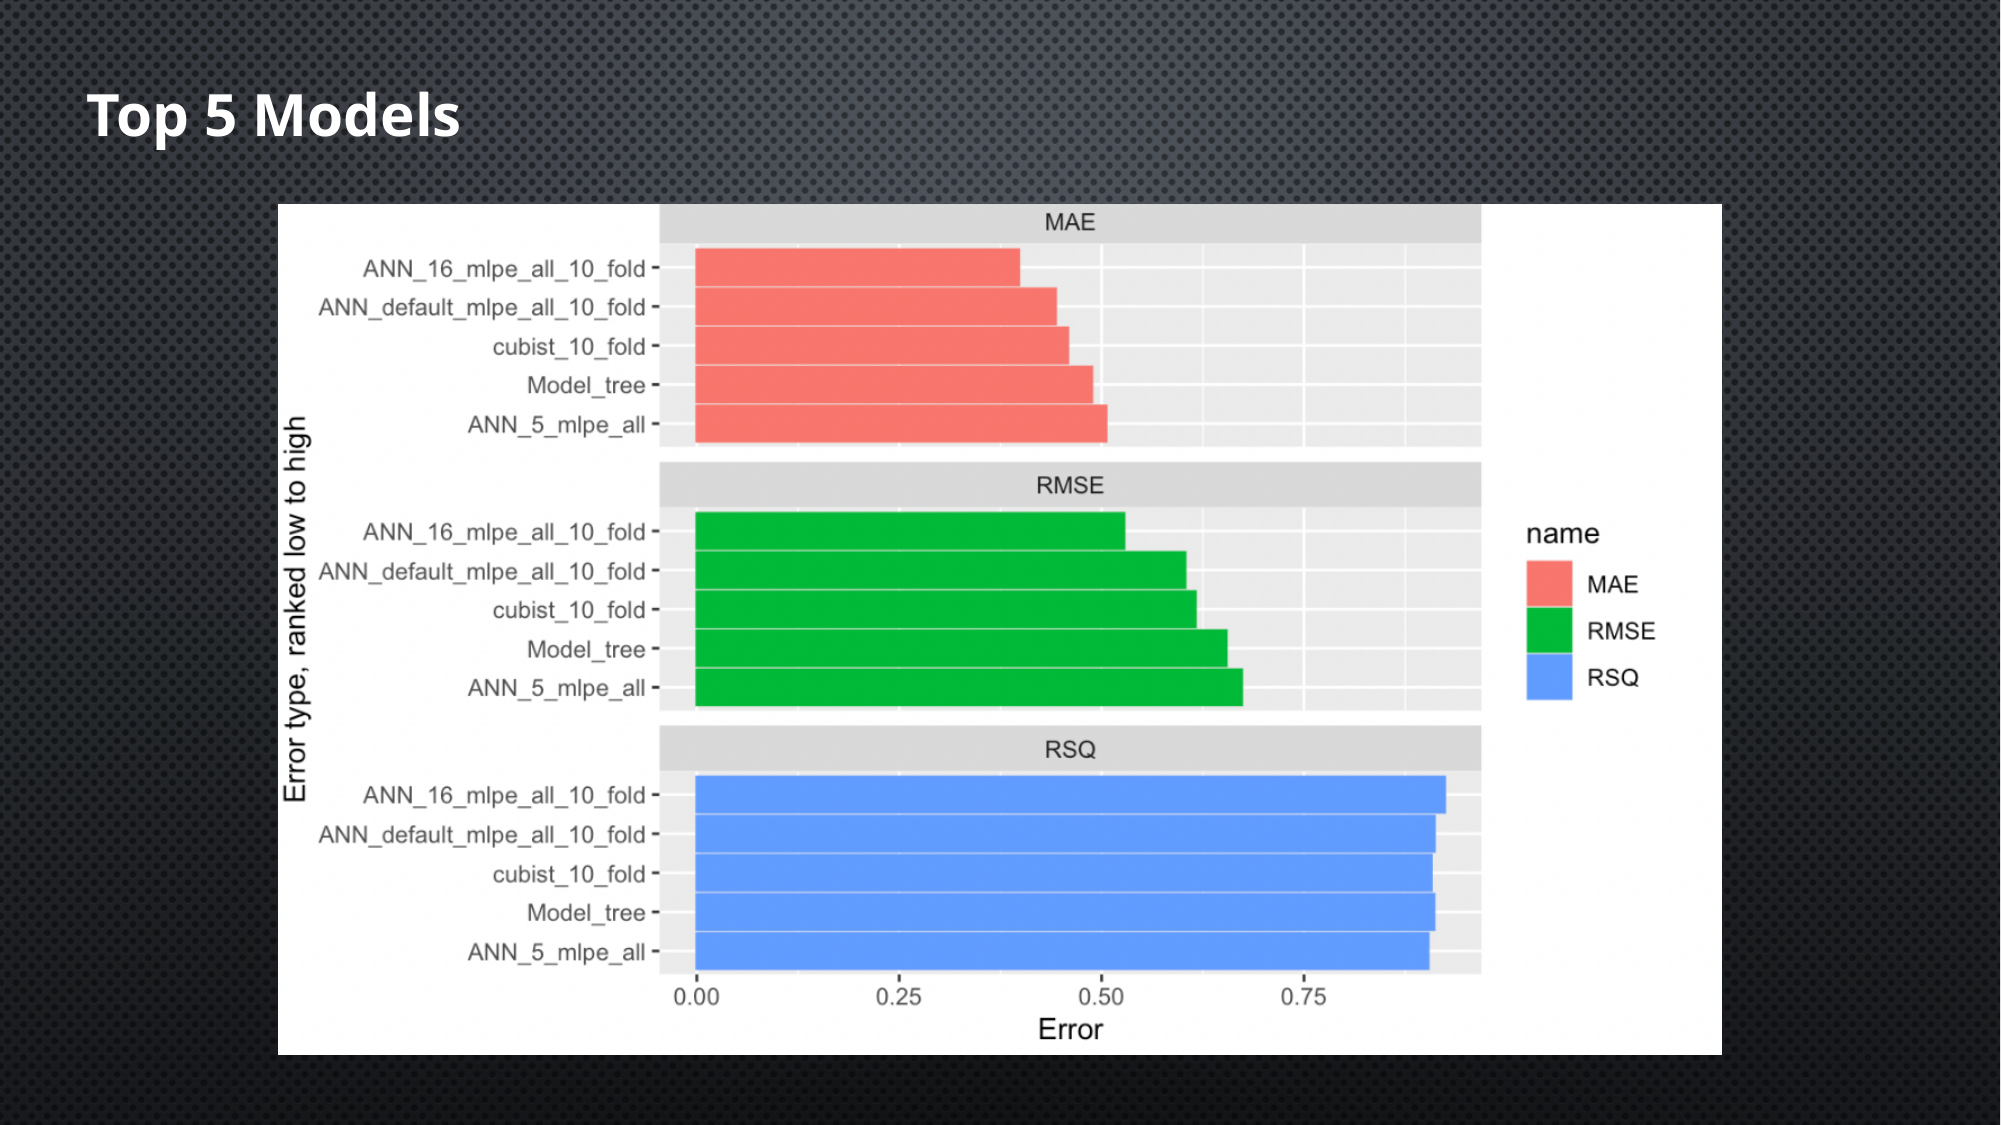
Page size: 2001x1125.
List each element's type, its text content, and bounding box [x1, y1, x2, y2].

text_box Top 5 Models [71, 70, 799, 156]
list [277, 204, 1722, 1055]
